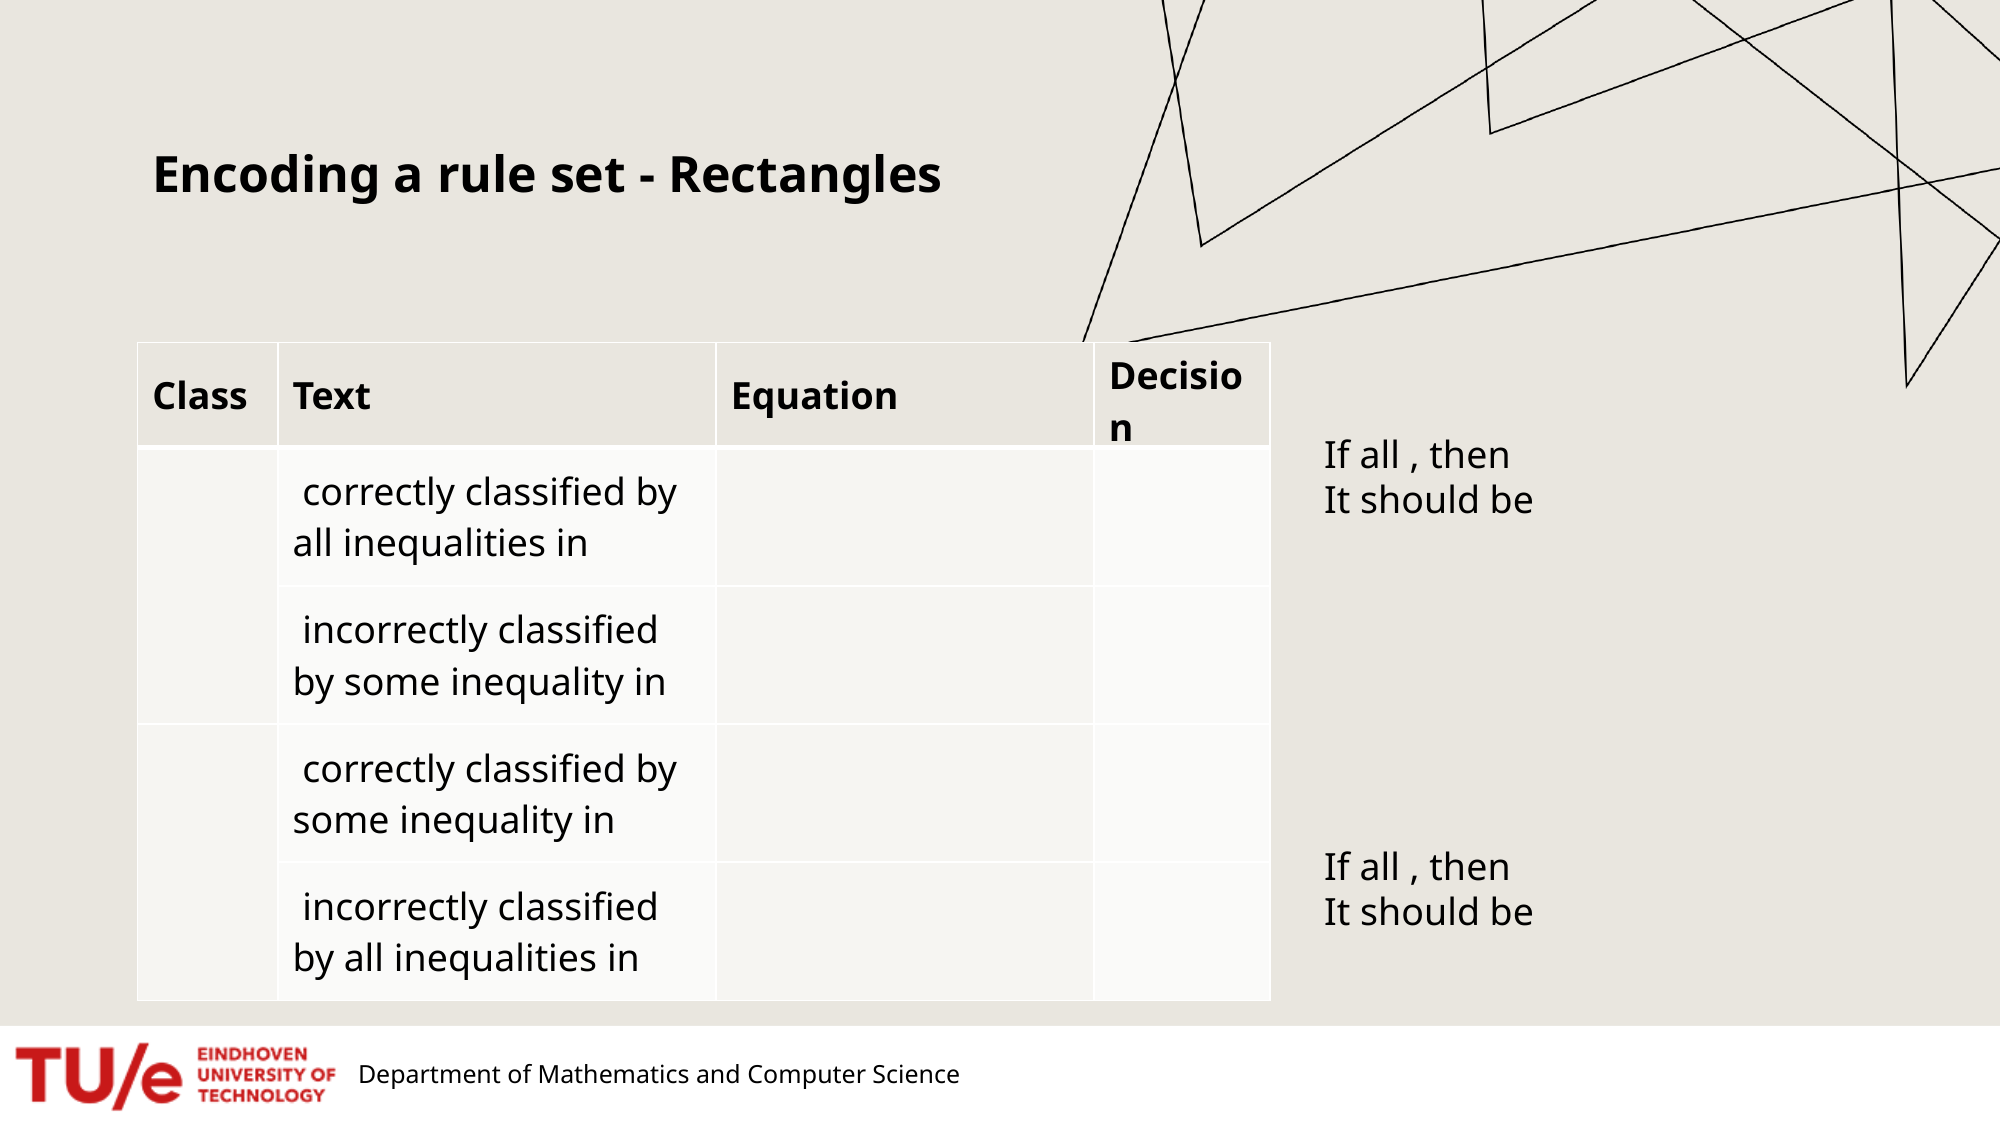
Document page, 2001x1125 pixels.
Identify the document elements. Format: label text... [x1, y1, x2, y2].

picture [1034, 0, 2000, 389]
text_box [0, 1025, 2000, 1125]
text_box Encoding a rule set - Rectangles [137, 135, 1055, 210]
